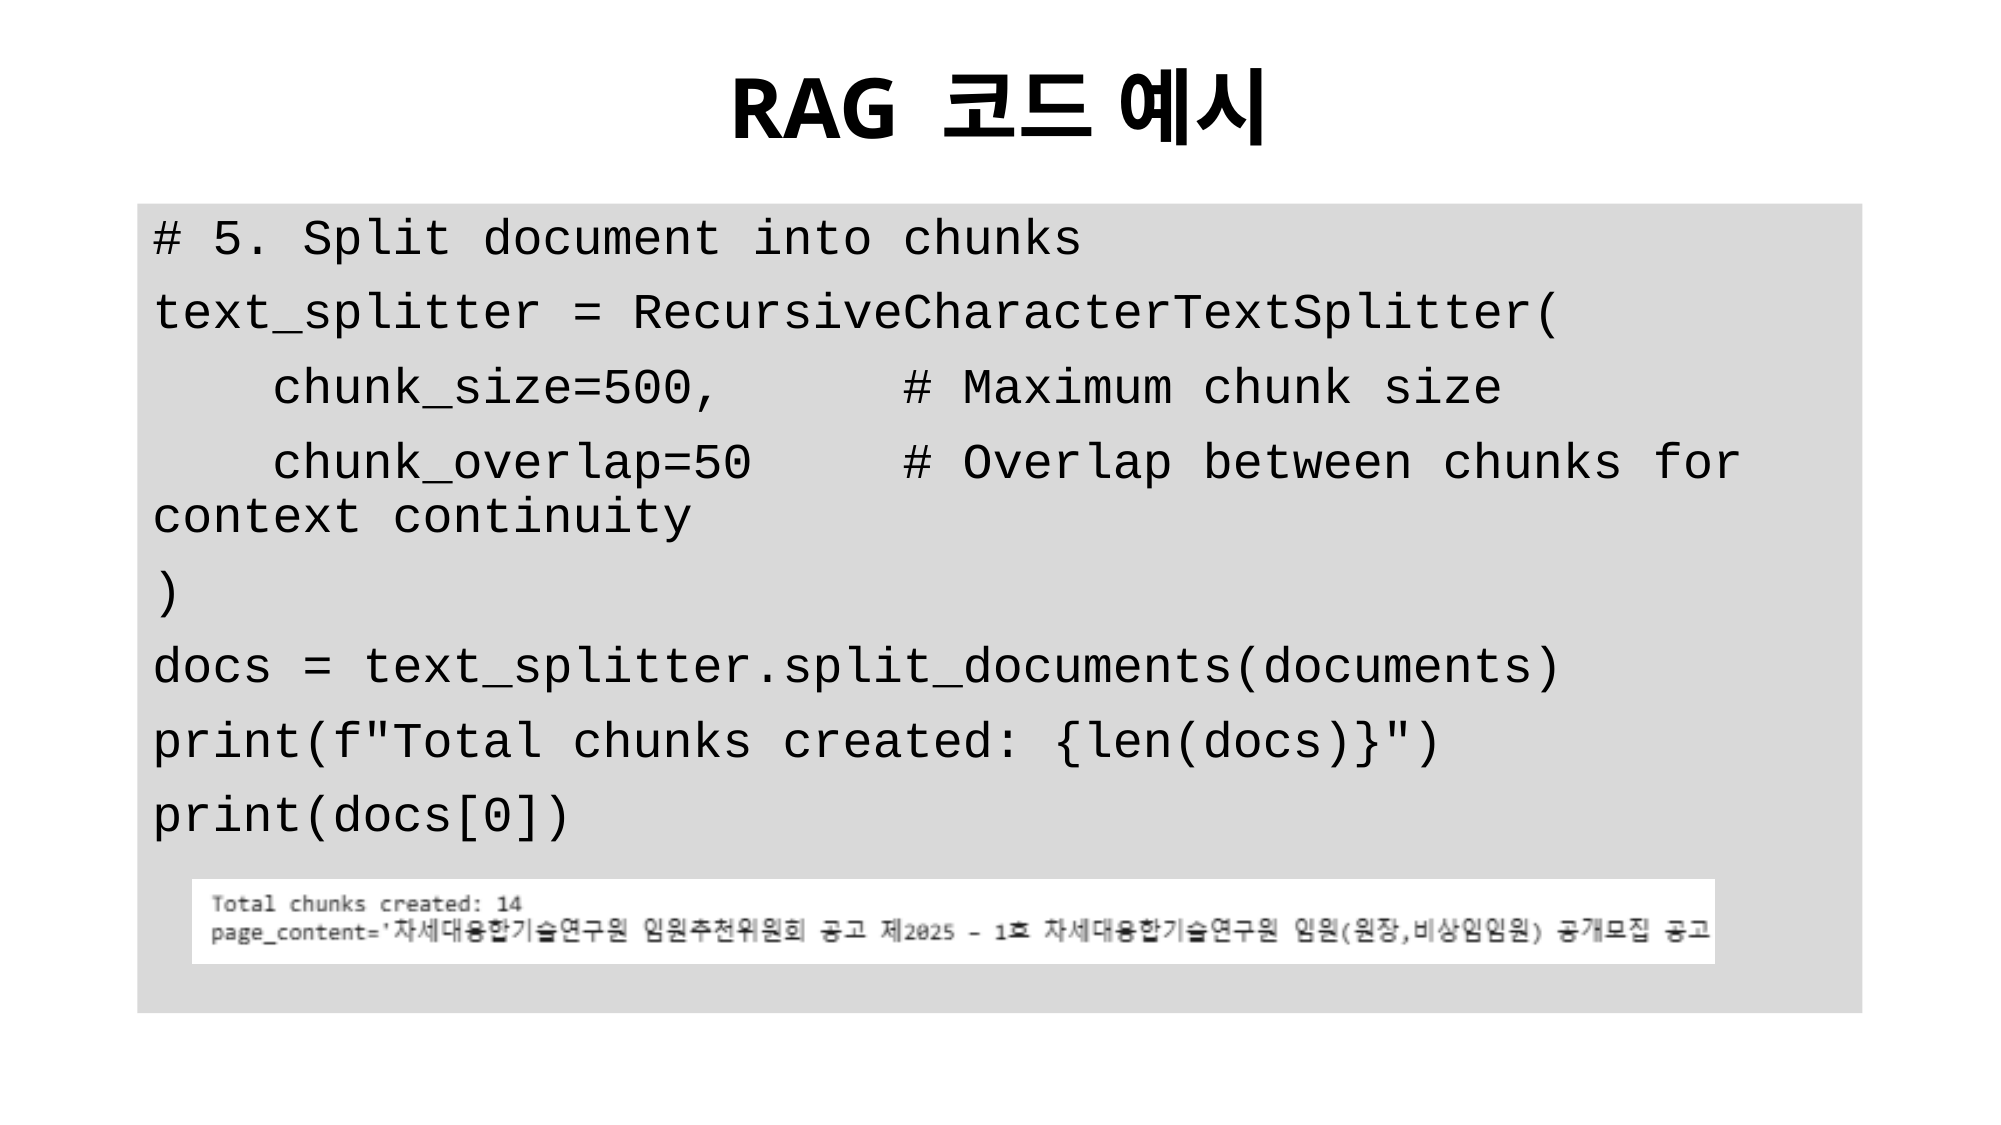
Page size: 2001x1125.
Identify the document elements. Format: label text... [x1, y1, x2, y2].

title RAG 코드 예시 [137, 59, 1863, 163]
picture [192, 878, 1716, 964]
list # 5. Split document into chunks text_splitter = RecursiveCharacterTextSplitter( chunk_size=500, # Maximum chunk size chunk_overlap=50 # Overlap between chunks for context continuity ) docs = text_splitter.split_documents(documents) print(f"Total chunks created: {len(docs)}") print(docs[0]) [137, 203, 1863, 1014]
